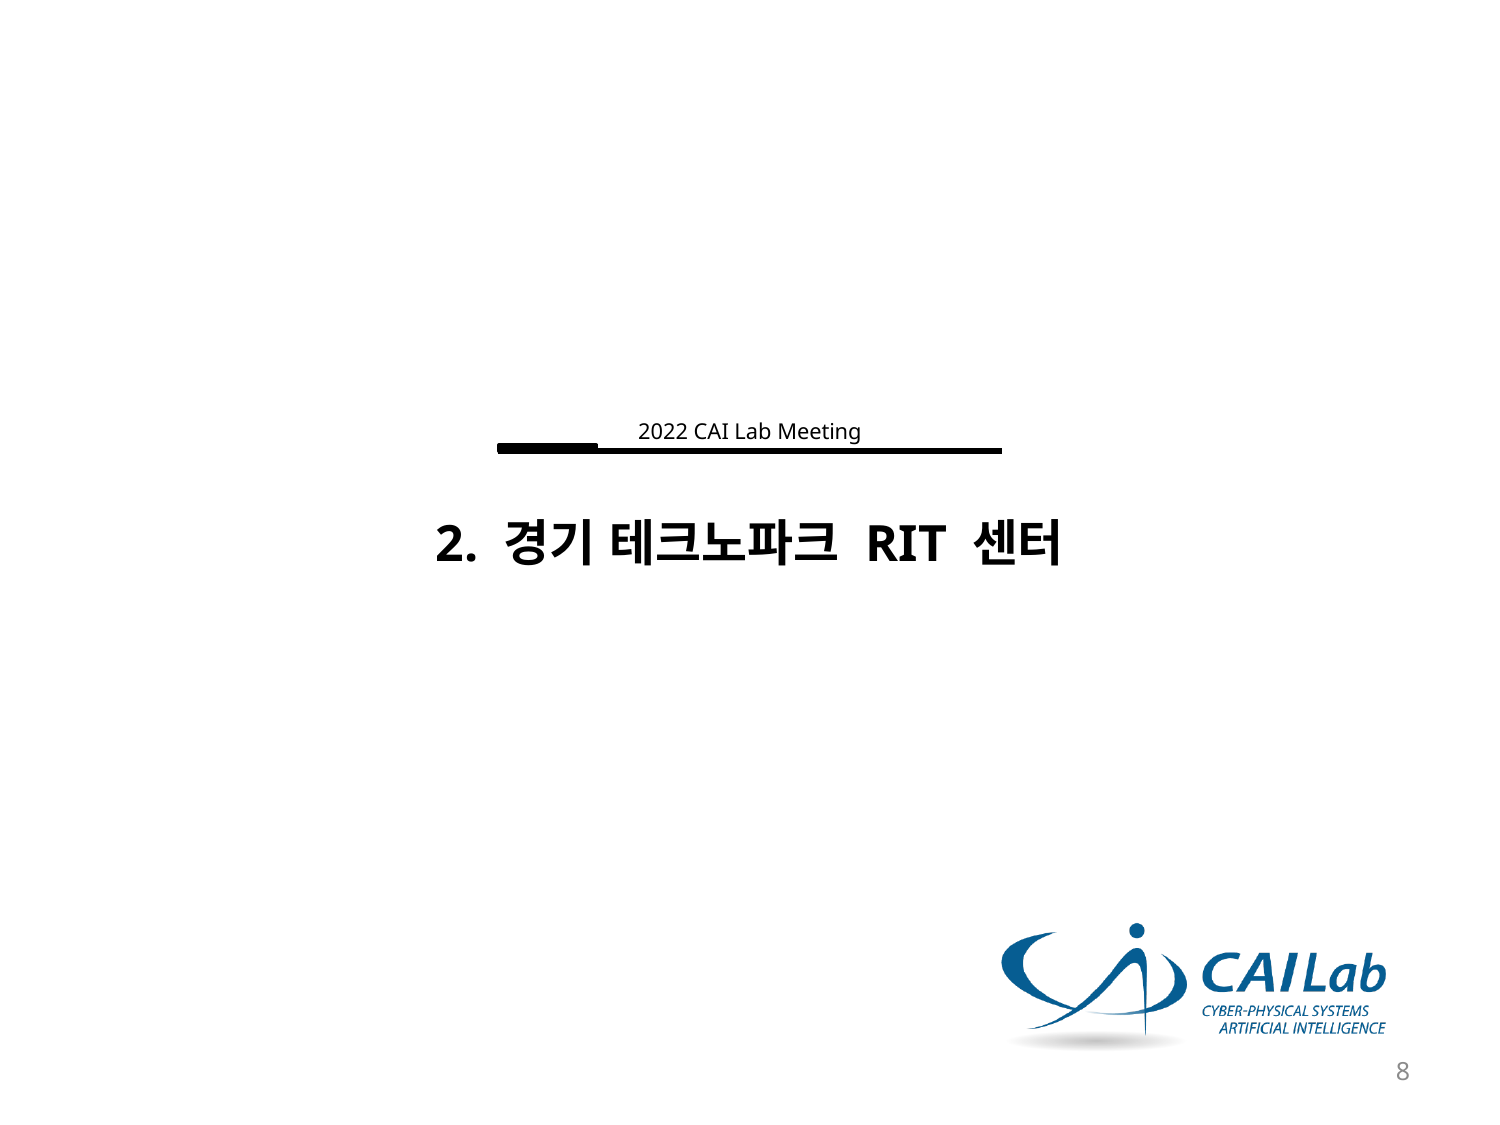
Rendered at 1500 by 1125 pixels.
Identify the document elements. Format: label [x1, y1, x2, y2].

picture [941, 863, 1457, 1114]
text_box [194, 409, 1306, 581]
